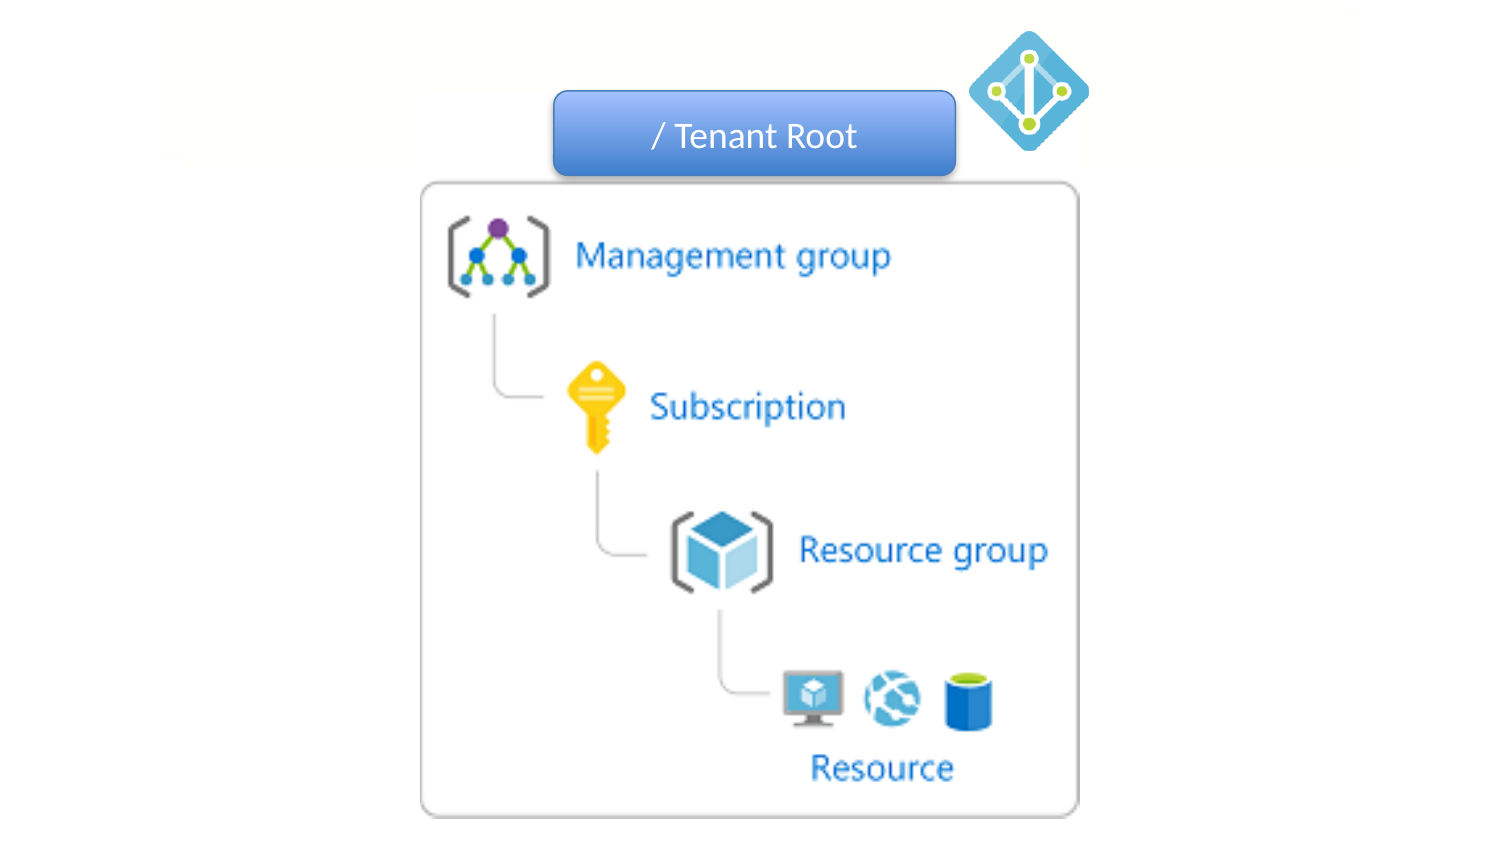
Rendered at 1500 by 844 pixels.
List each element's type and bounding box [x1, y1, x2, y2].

picture [160, 0, 1362, 819]
